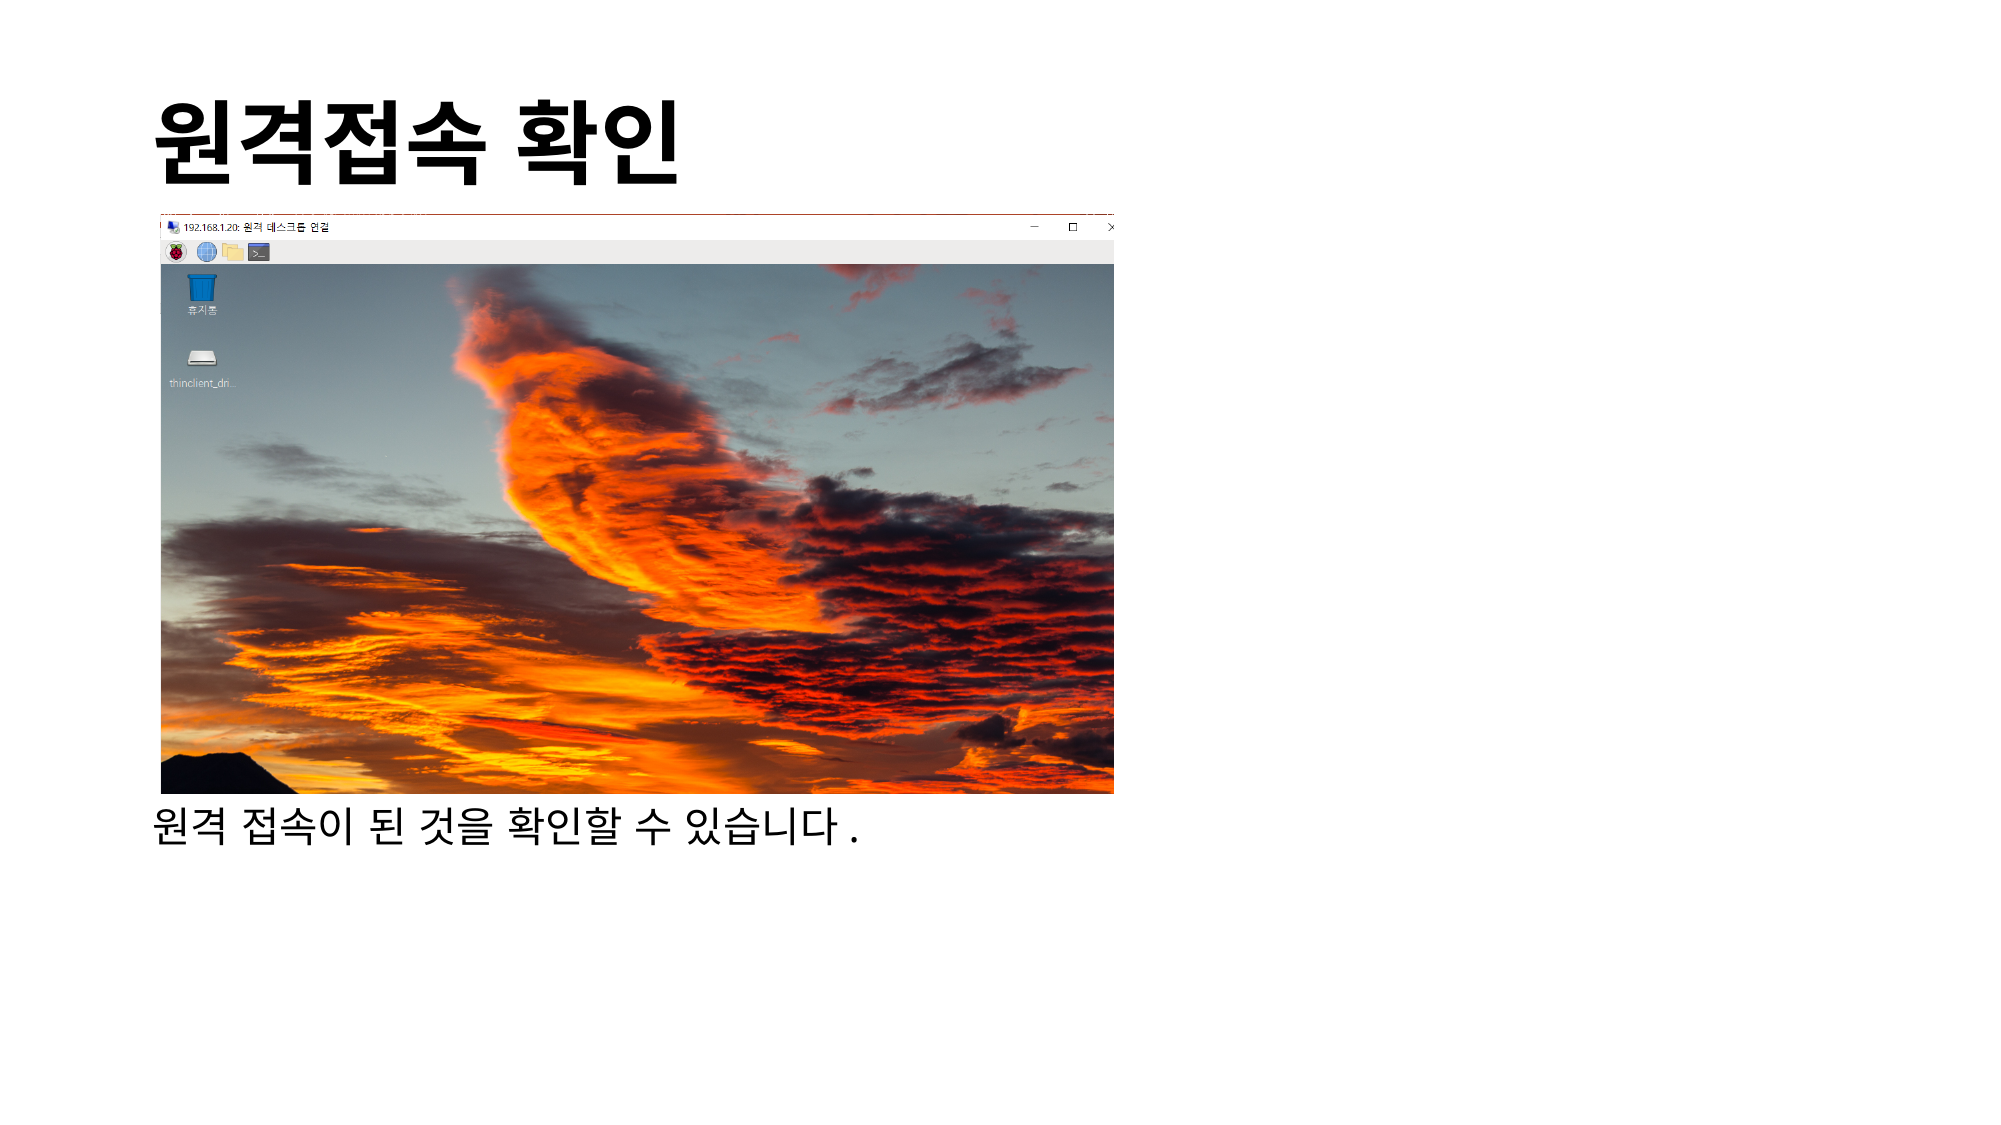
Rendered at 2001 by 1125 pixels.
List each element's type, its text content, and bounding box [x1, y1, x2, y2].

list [160, 214, 1114, 794]
text_box 원격 접속이 된 것을 확인할 수 있습니다. [137, 793, 988, 858]
title 원격접속 확인 [137, 59, 1530, 236]
